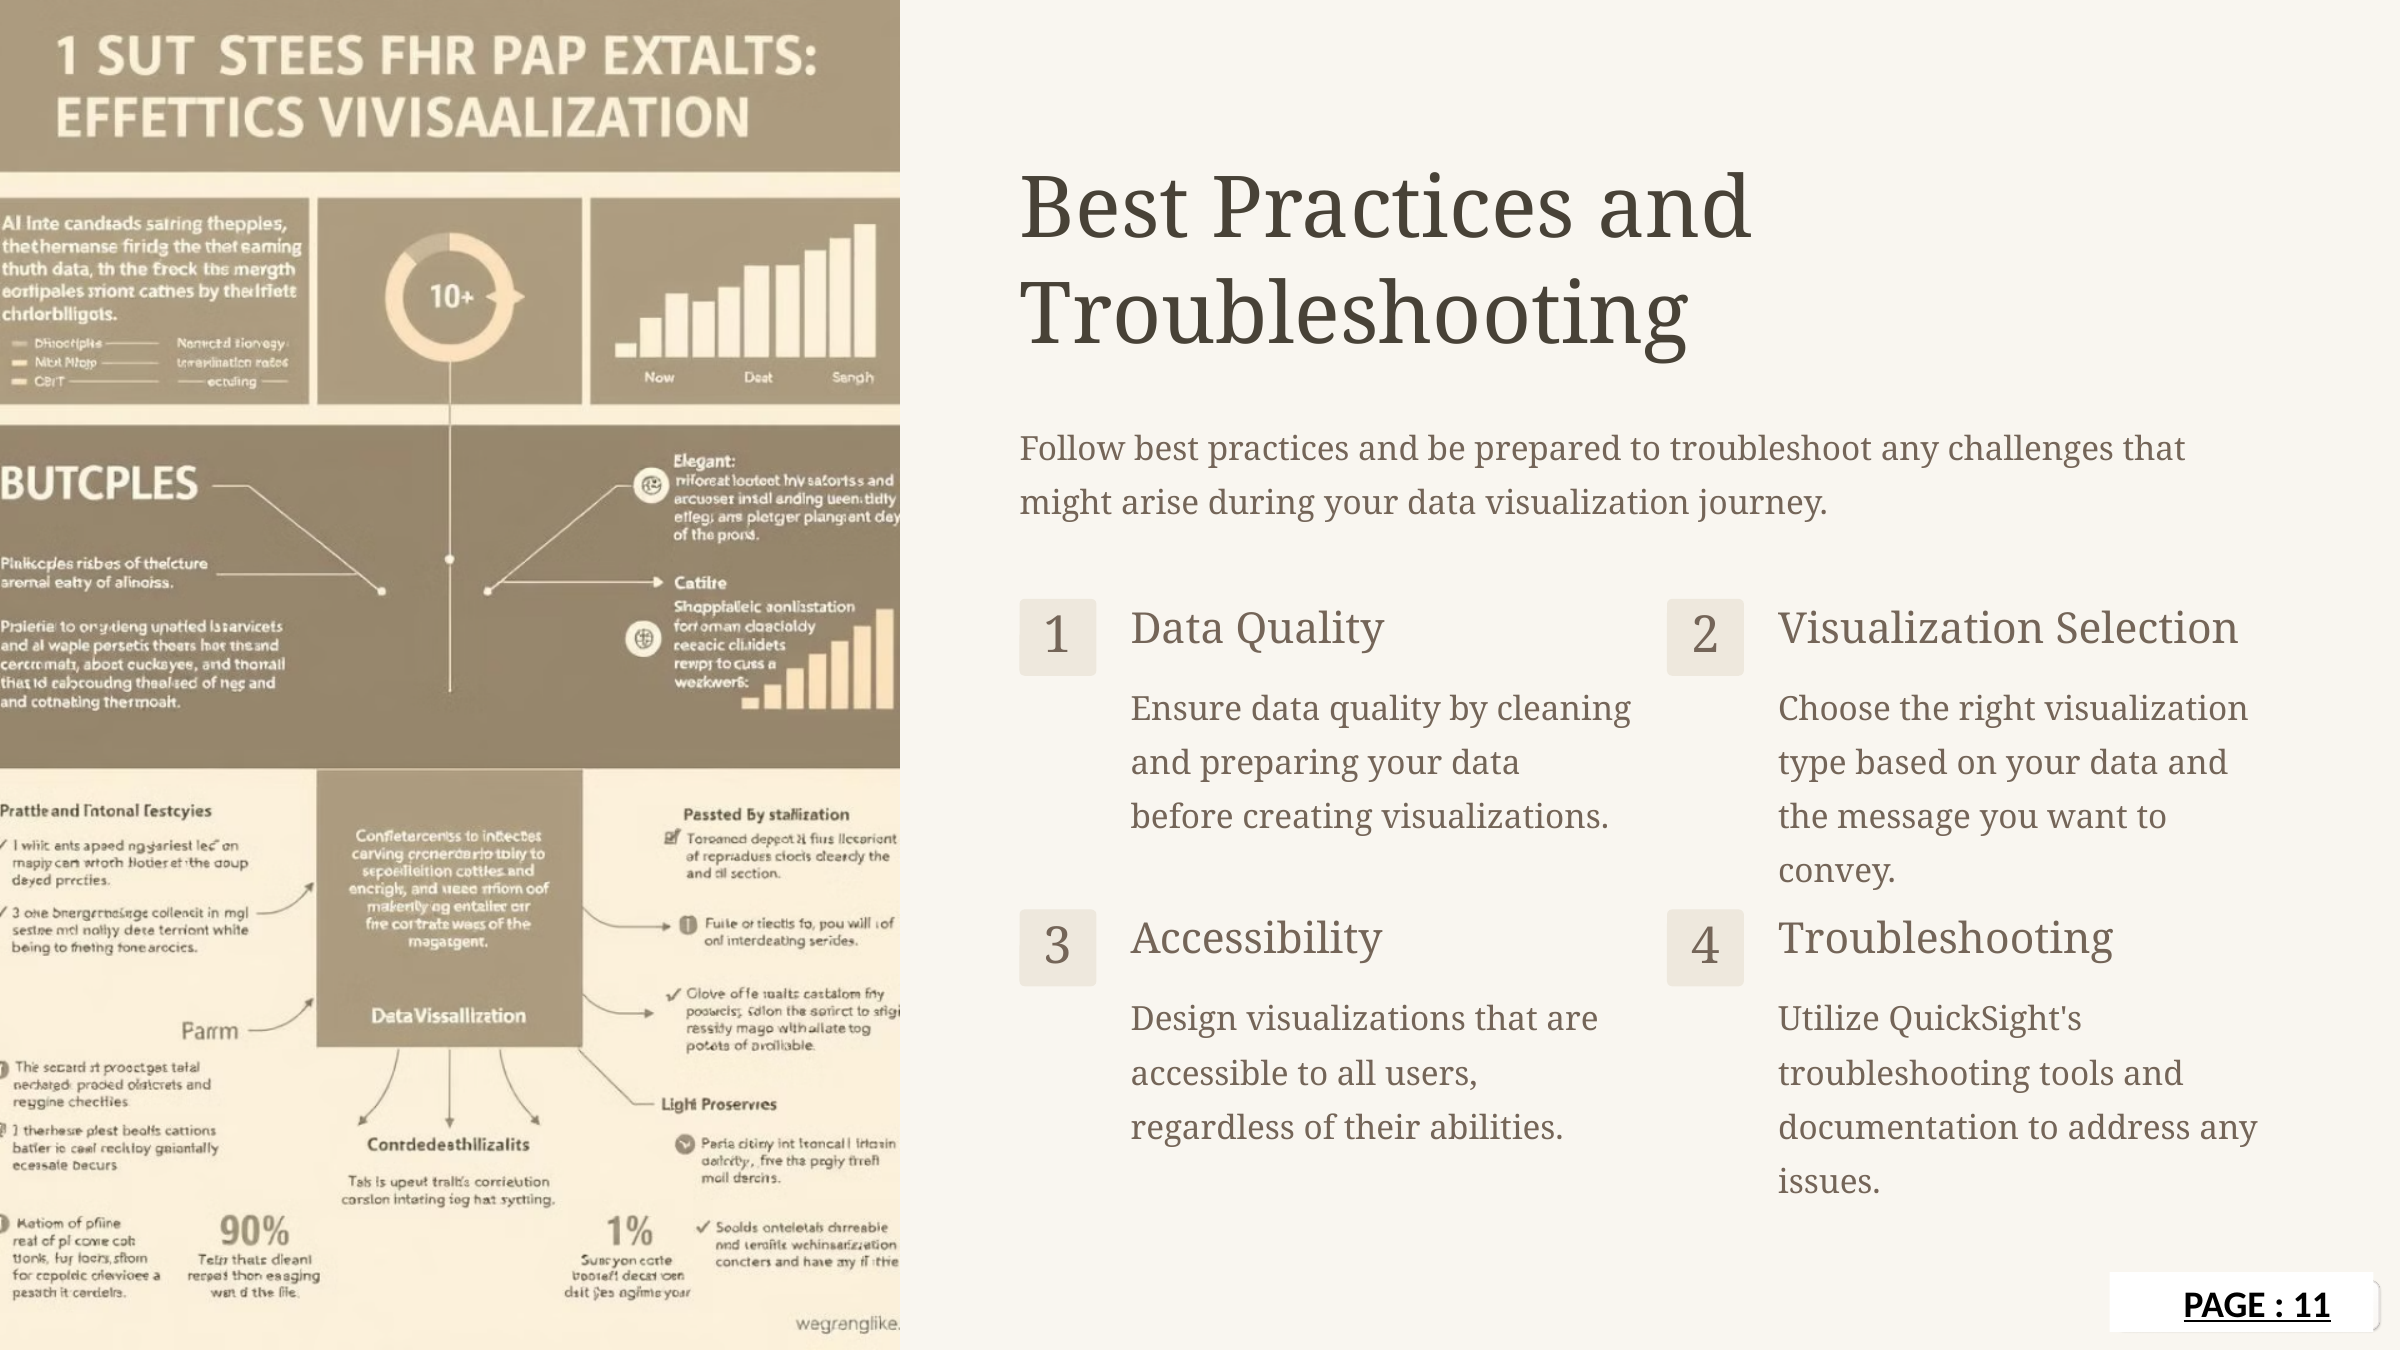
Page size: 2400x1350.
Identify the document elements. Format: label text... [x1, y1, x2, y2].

text_box Accessibility [1130, 909, 1558, 963]
text_box Visualization Selection [1778, 598, 2259, 653]
picture [2106, 1271, 2389, 1339]
text_box [1019, 909, 1097, 987]
text_box 1 [1045, 611, 1071, 663]
text_box [1019, 598, 1097, 676]
text_box PAGE : 11 [2109, 1272, 2374, 1332]
text_box 4 [1689, 922, 1722, 974]
text_box Design visualizations that are accessible to all users, regardless of their abilities. [1130, 983, 1633, 1148]
text_box Utilize QuickSight's troubleshooting tools and documentation to address any issues. [1778, 983, 2281, 1202]
text_box Data Quality [1130, 598, 1558, 653]
text_box Follow best practices and be prepared to troubleshoot any challenges that might arise during your data visualization journey. [1019, 412, 2281, 522]
text_box 3 [1042, 922, 1074, 974]
text_box Troubleshooting [1778, 909, 2206, 963]
text_box [1666, 598, 1744, 676]
picture [0, 0, 900, 1350]
text_box [1666, 909, 1744, 987]
text_box Choose the right visualization type based on your data and the message you want to convey. [1778, 672, 2281, 837]
text_box 2 [1689, 611, 1721, 663]
text_box Ensure data quality by cleaning and preparing your data before creating visualizations. [1130, 672, 1633, 837]
text_box Best Practices and Troubleshooting [1019, 147, 2281, 362]
